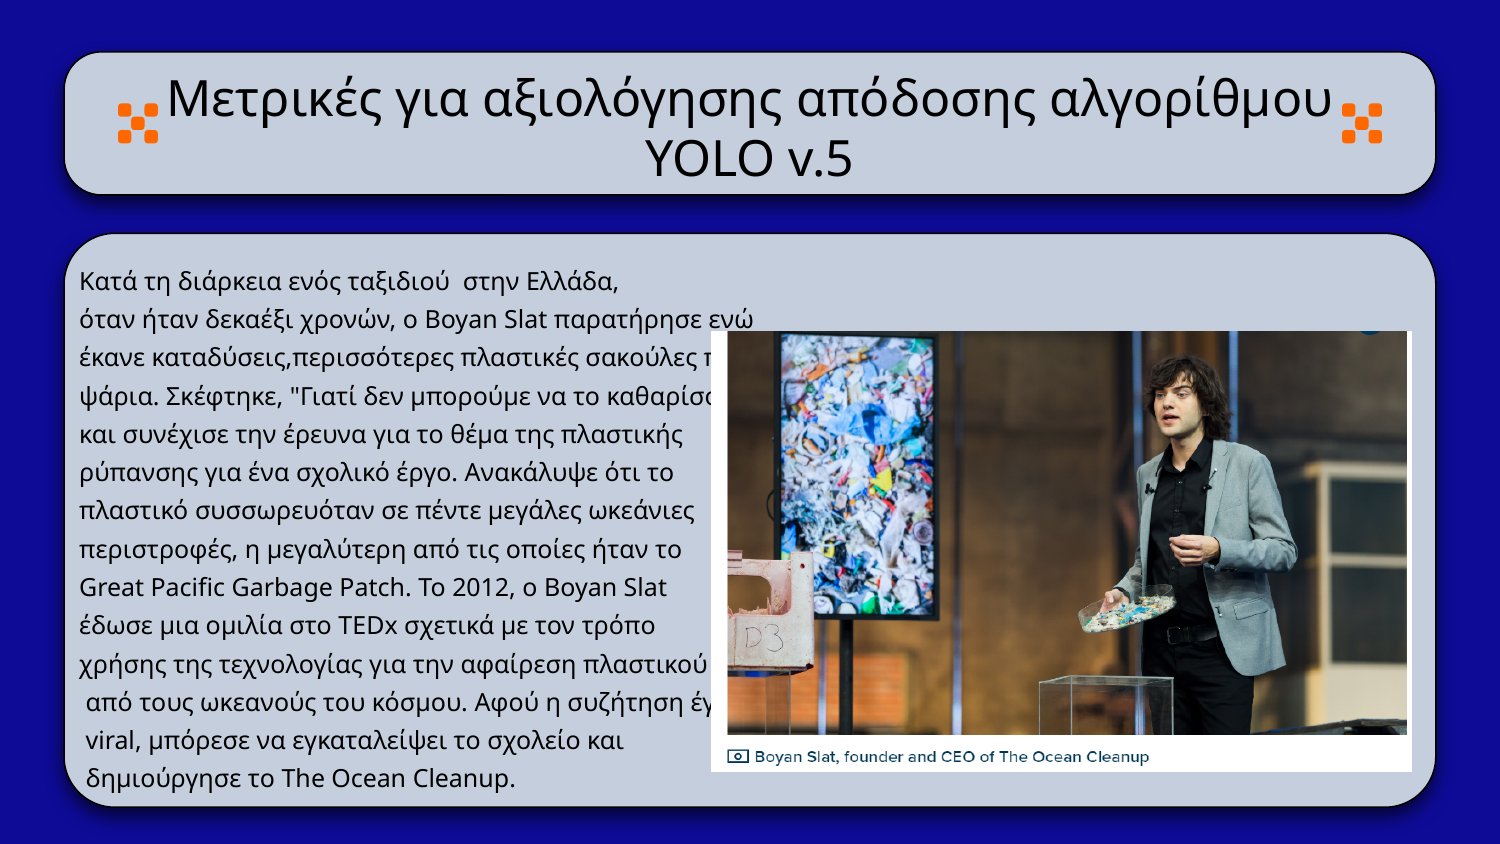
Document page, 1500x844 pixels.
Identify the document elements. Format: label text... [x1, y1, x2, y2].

title Μετρικές για αξιολόγησης απόδοσης αλγορίθμου YOLO v.5 [118, 51, 1382, 102]
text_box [117, 103, 1383, 144]
text_box [64, 51, 1436, 196]
picture [711, 330, 1412, 772]
text_box Κατά τη διάρκεια ενός ταξιδιού στην Ελλάδα, όταν ήταν δεκαέξι χρονών, ο Boyan Slat παρατήρησε ενώ έκανε καταδύσεις,περισσότερες πλαστικές σακούλες παρά ψάρια. Σκέφτηκε, "Γιατί δεν μπορούμε να το καθαρίσουμε;" και συνέχισε την έρευνα για το θέμα της πλαστικής ρύπανσης για ένα σχολικό έργο. Ανακάλυψε ότι το πλαστικό συσσωρευόταν σε πέντε μεγάλες ωκεάνιες περιστροφές, η μεγαλύτερη από τις οποίες ήταν το Great Pacific Garbage Patch. Το 2012, ο Boyan Slat έδωσε μια ομιλία στο TEDx σχετικά με τον τρόπο χρήσης της τεχνολογίας για την αφαίρεση πλαστικού από τους ωκεανούς του κόσμου. Αφού η συζήτηση έγινε viral, μπόρεσε να εγκαταλείψει το σχολείο και δημιούργησε το The Ocean Cleanup. [64, 242, 1412, 760]
text_box [64, 233, 1436, 808]
title Μετρικές για αξιολόγησης απόδοσης αλγορίθμου YOLO v.5 [118, 151, 1382, 185]
